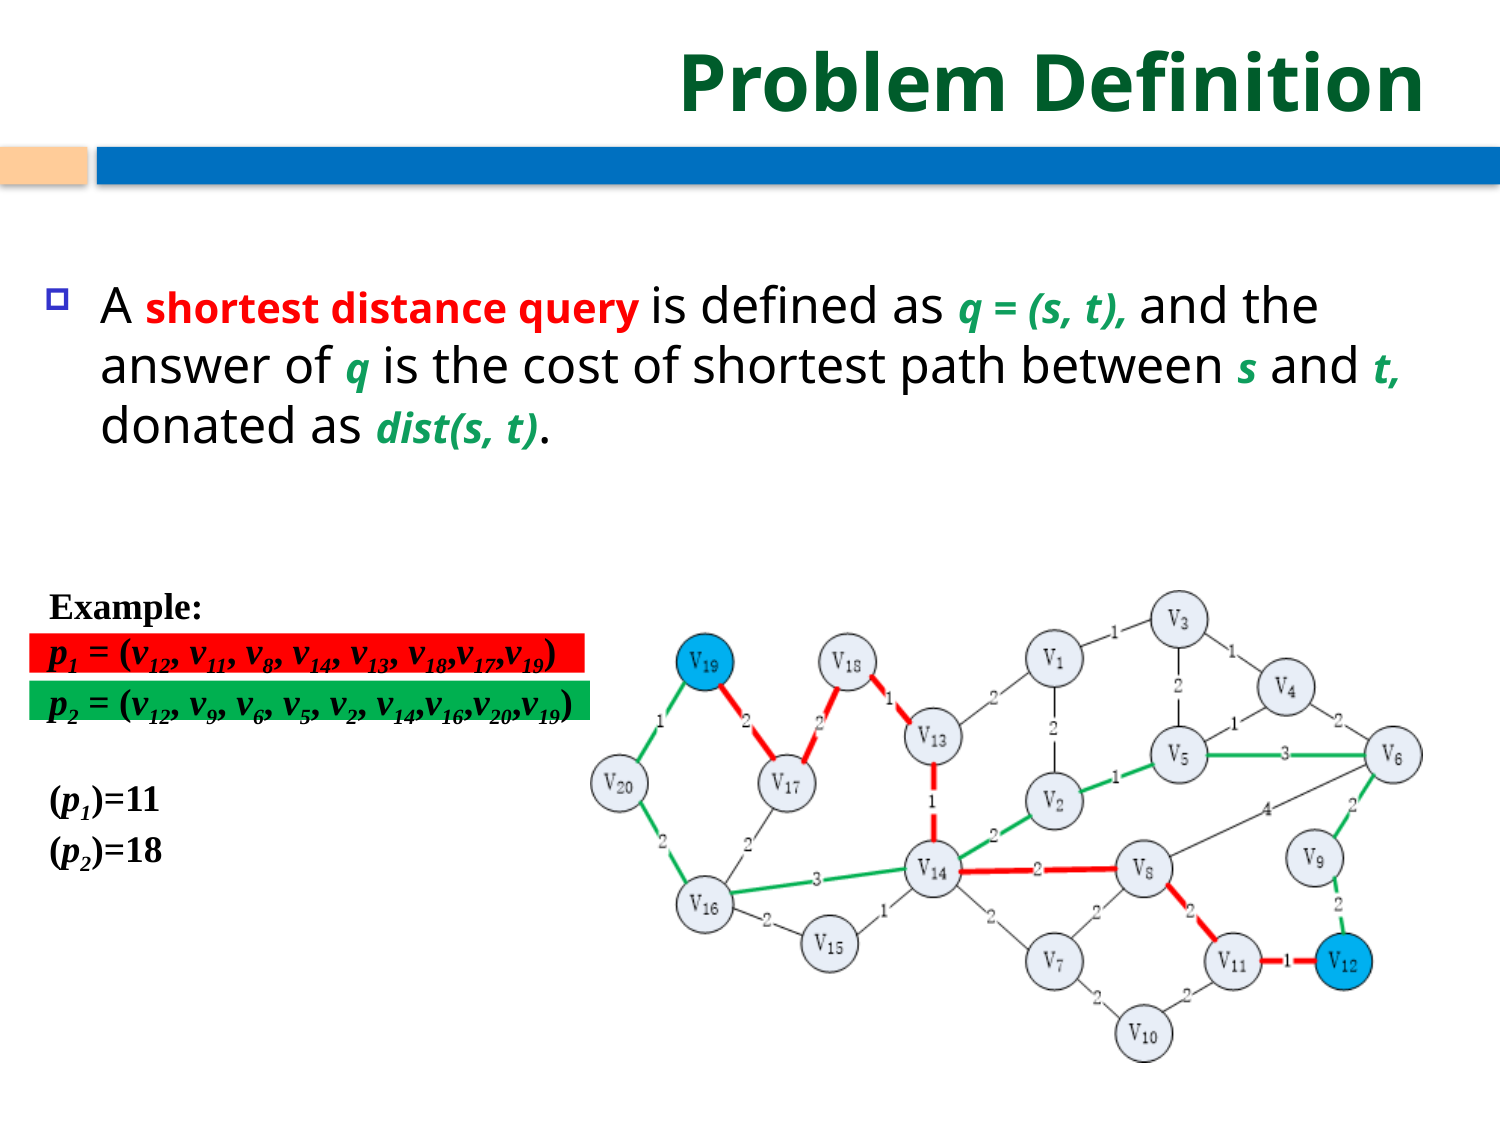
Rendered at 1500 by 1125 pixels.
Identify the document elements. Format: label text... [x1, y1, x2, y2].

picture [590, 590, 1423, 1064]
list A shortest distance query is defined as q = (s, t), and the answer of q is the cost of shortest path between s and t, donated as dist(s, t). [29, 196, 1470, 1026]
title Problem Definition [206, 46, 1442, 135]
